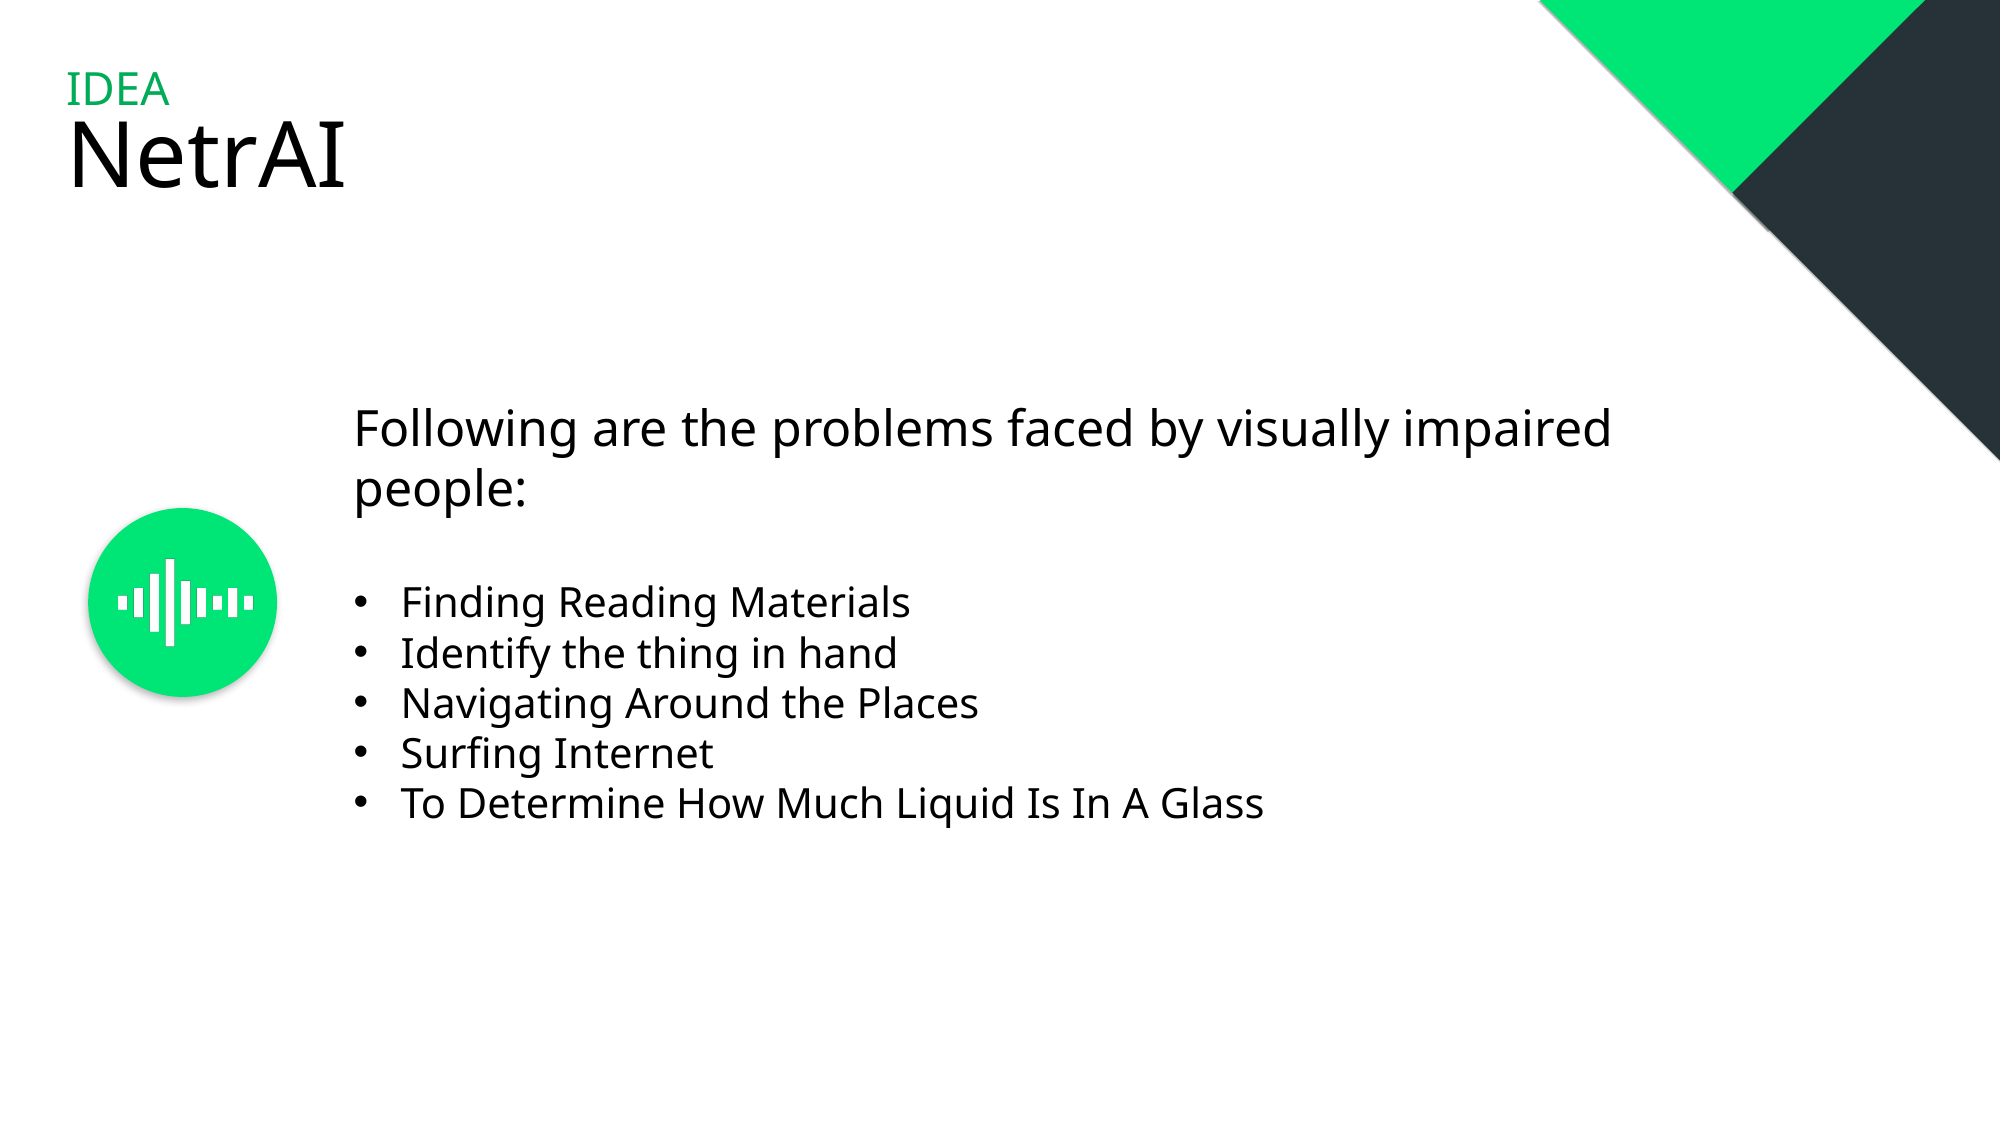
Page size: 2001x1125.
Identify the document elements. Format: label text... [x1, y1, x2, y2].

text_box Following are the problems faced by visually impaired people: Finding Reading Materials Identify the thing in hand Navigating Around the Places Surfing Internet To Determine How Much Liquid Is In A Glass [338, 388, 1733, 817]
text_box NetrAI [51, 100, 644, 172]
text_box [1536, 0, 2000, 463]
text_box IDEA [51, 40, 414, 122]
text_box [87, 507, 278, 698]
